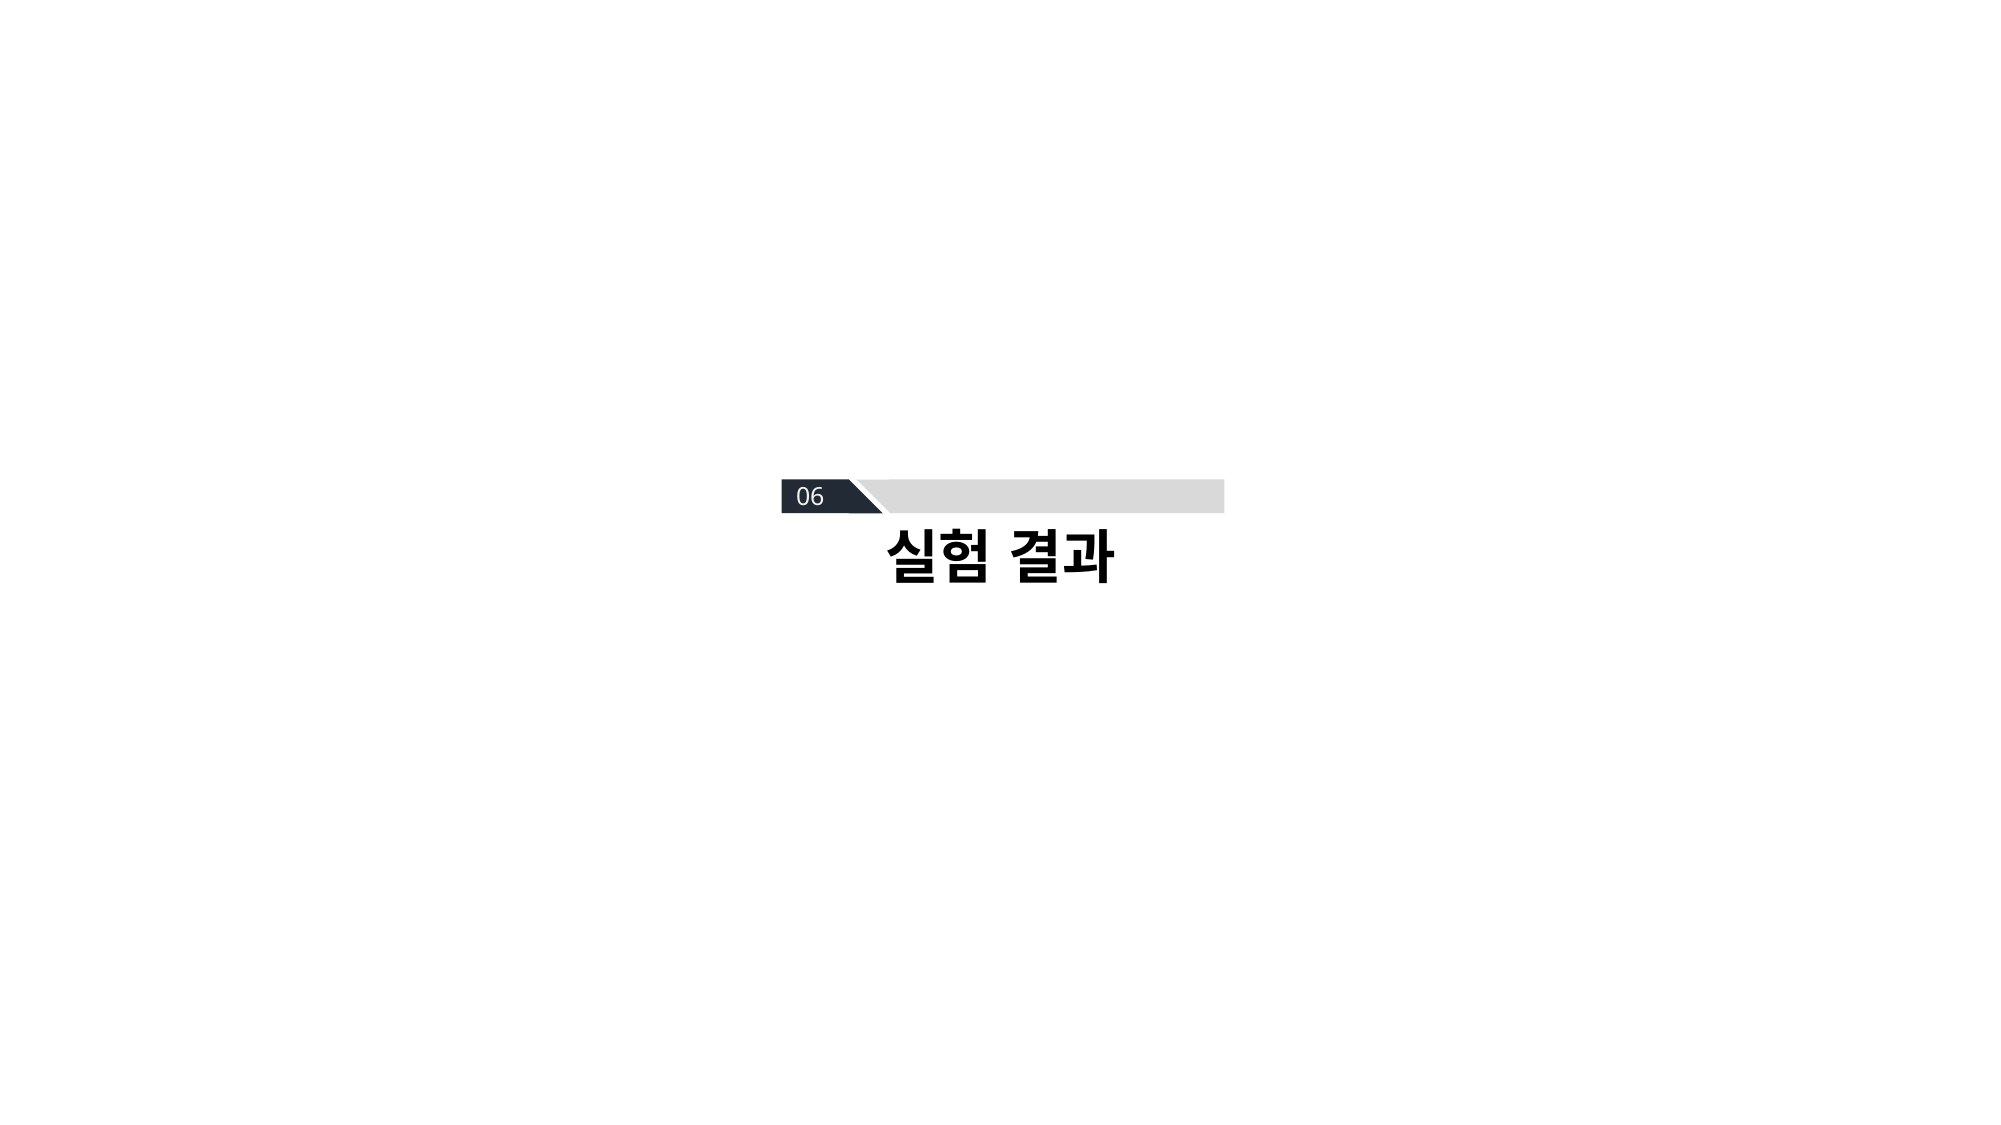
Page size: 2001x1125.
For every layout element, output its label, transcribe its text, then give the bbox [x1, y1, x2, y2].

text_box 06 [781, 472, 986, 518]
text_box 실험 결과 [551, 513, 1450, 598]
text_box [986, 478, 1225, 514]
